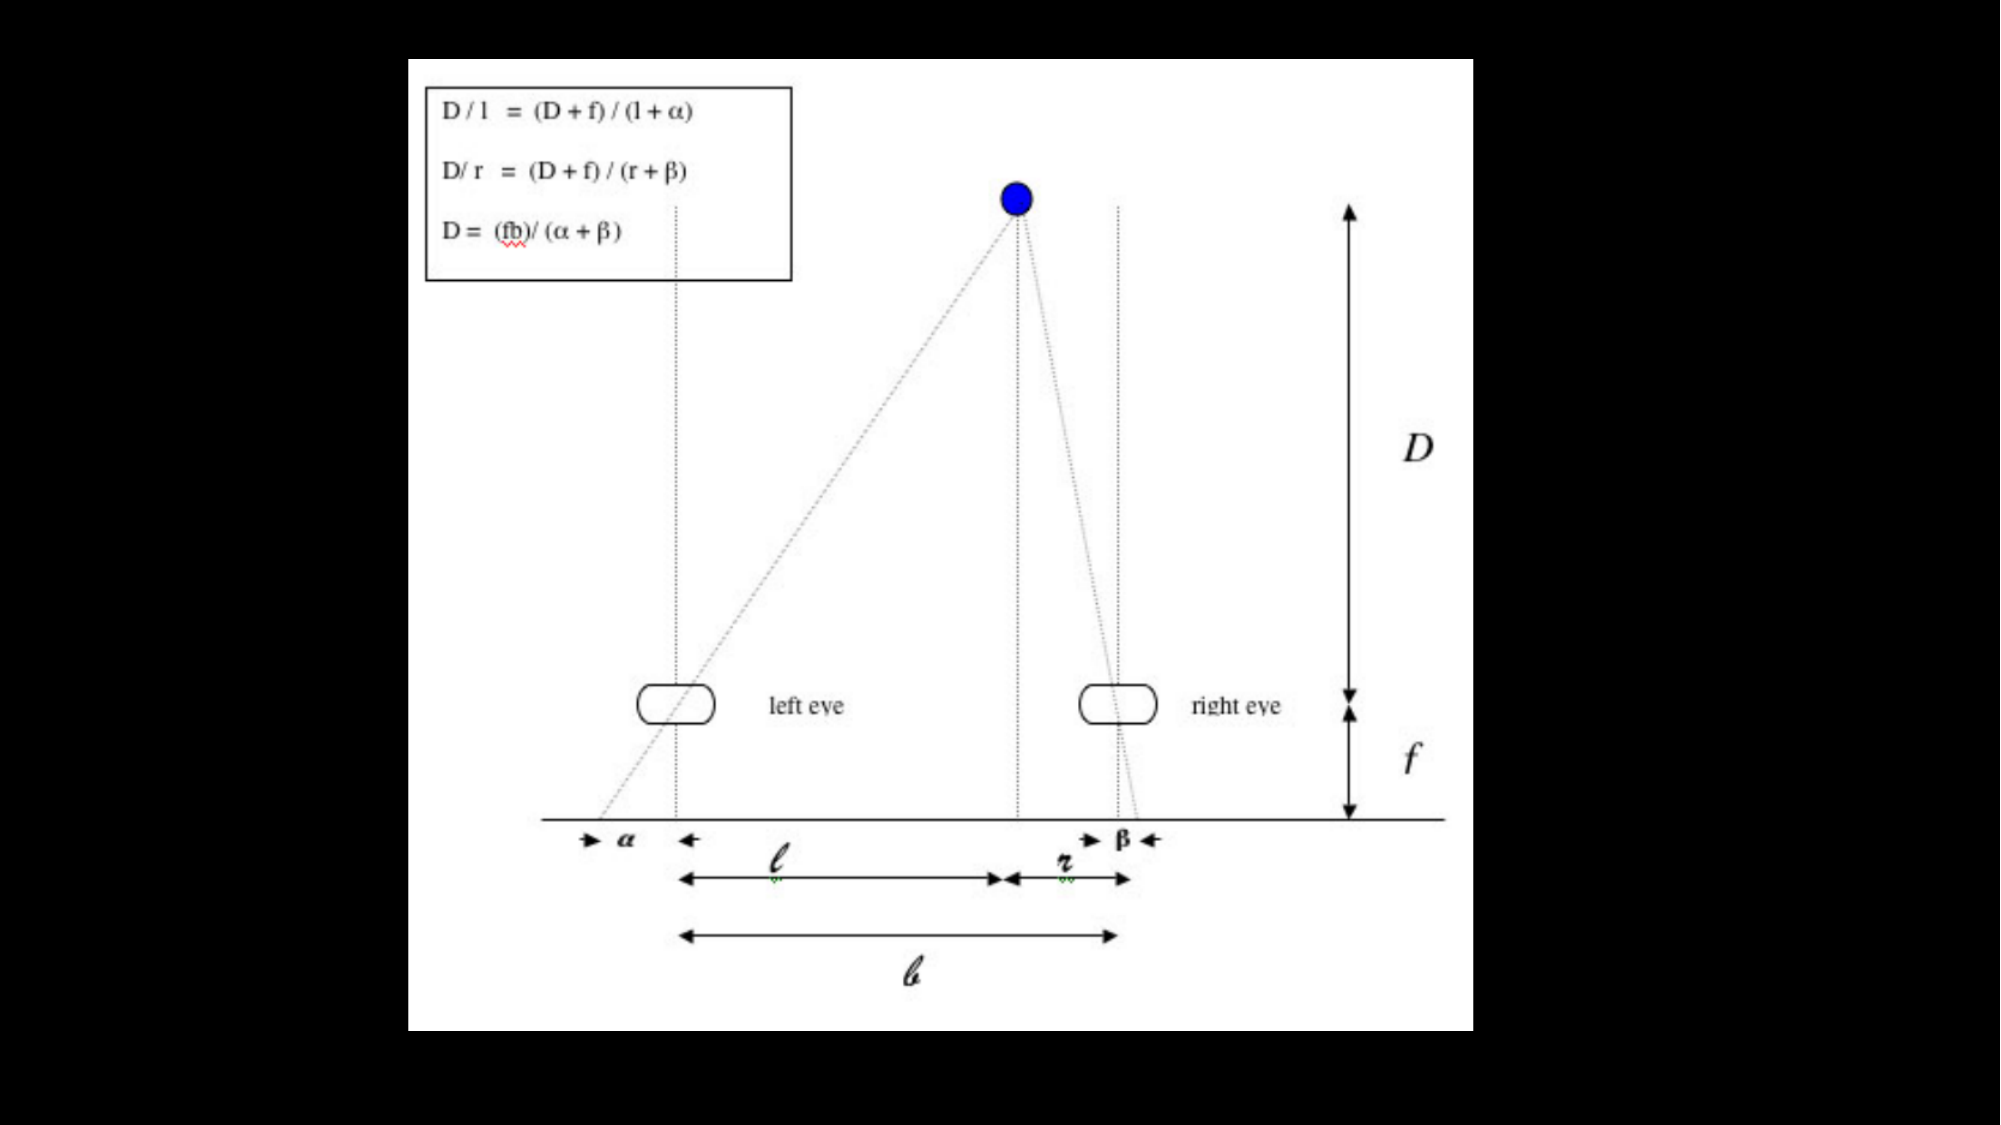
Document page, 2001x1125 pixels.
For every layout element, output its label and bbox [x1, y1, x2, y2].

picture [406, 59, 1474, 1031]
